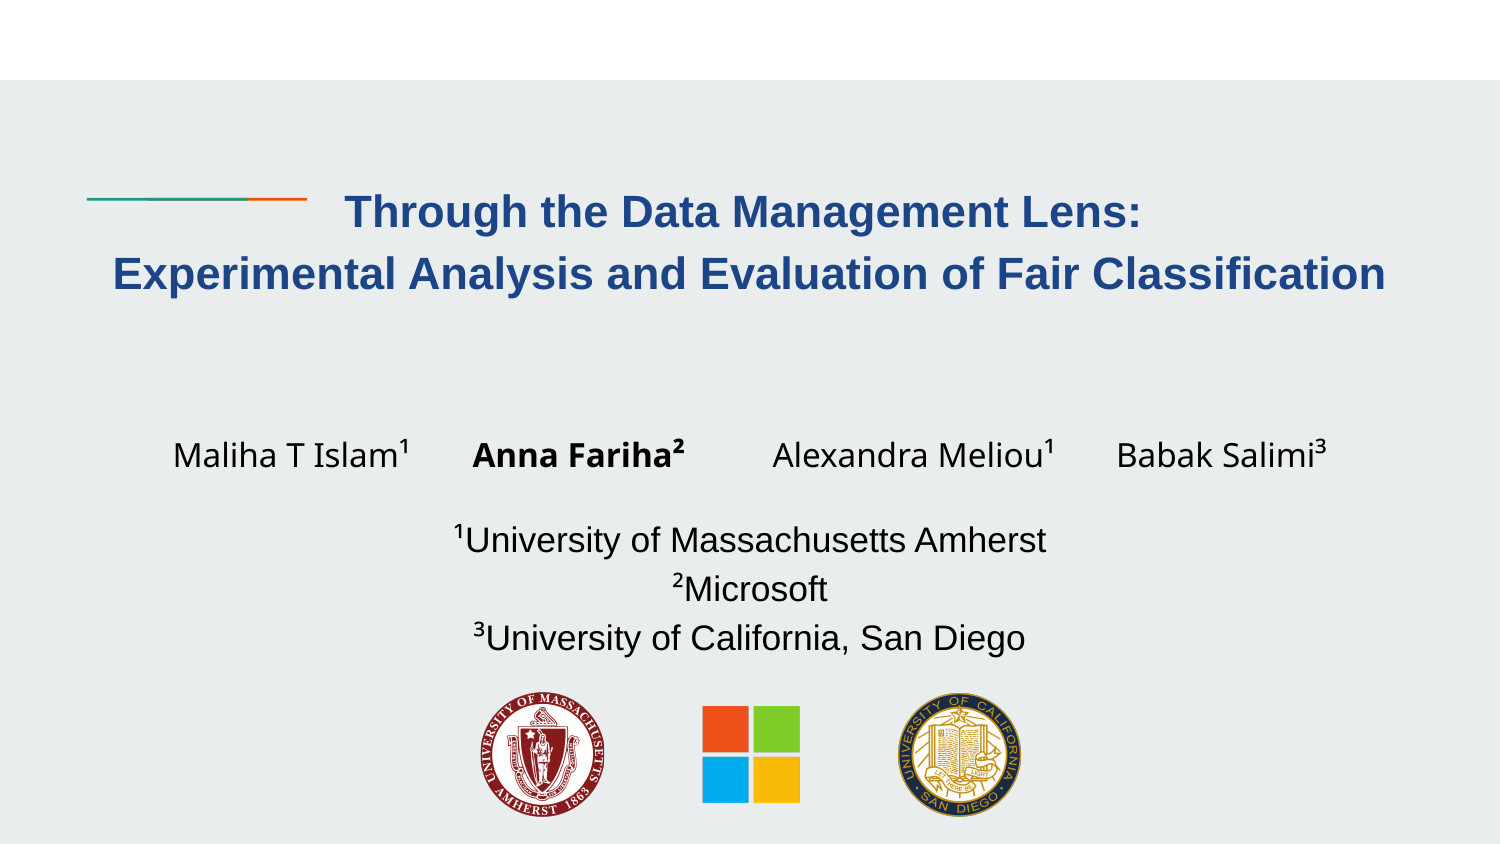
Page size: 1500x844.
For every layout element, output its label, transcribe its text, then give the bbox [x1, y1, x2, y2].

picture [480, 692, 605, 818]
title Through the Data Management Lens: Experimental Analysis and Evaluation of Fair Classification [82, 158, 1418, 330]
picture [698, 703, 803, 807]
subtitle Maliha T Islam¹ Anna Fariha² Alexandra Meliou¹ Babak Salimi³ [0, 419, 1500, 628]
picture [897, 692, 1022, 817]
text_box ¹University of Massachusetts Amherst ²Microsoft ³University of California, San Diego [418, 495, 1082, 673]
